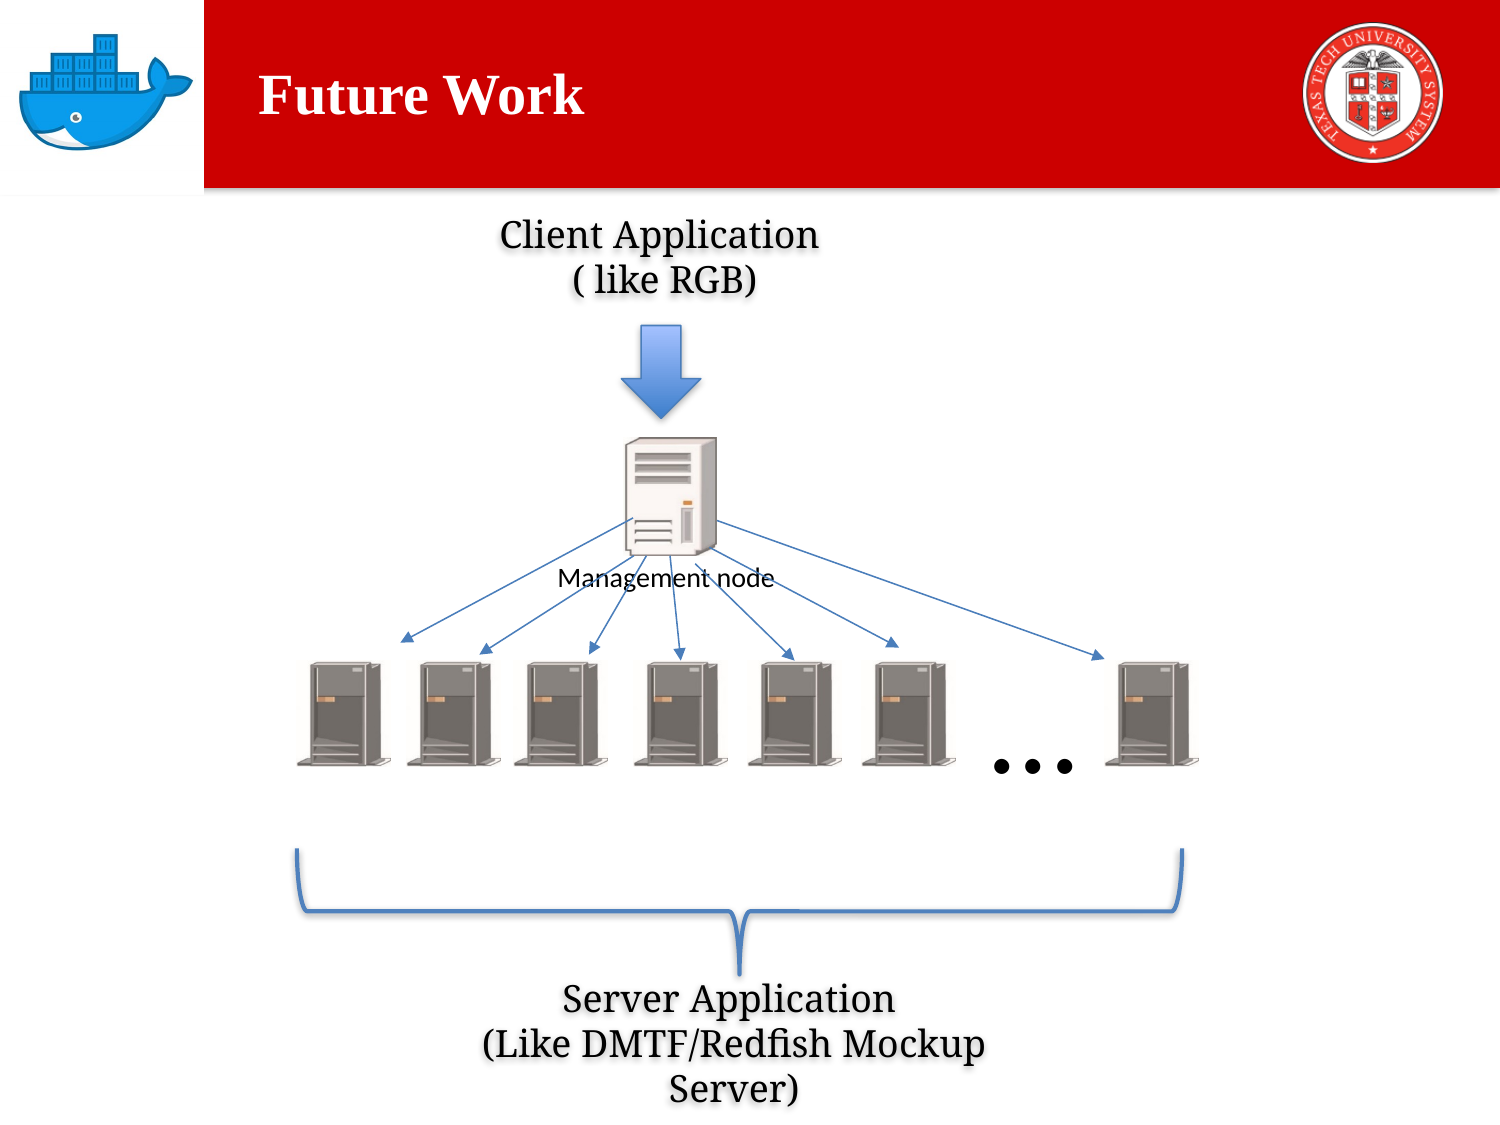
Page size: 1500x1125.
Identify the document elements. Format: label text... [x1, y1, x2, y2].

text_box [620, 324, 702, 419]
text_box Future Work [244, 49, 1225, 134]
text_box [294, 848, 1185, 977]
text_box Server Application (Like DMTF/Redfish Mockup Server) [431, 960, 1038, 1125]
text_box Client Application ( like RGB) [437, 174, 893, 339]
picture [0, 0, 204, 196]
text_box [296, 437, 1263, 767]
